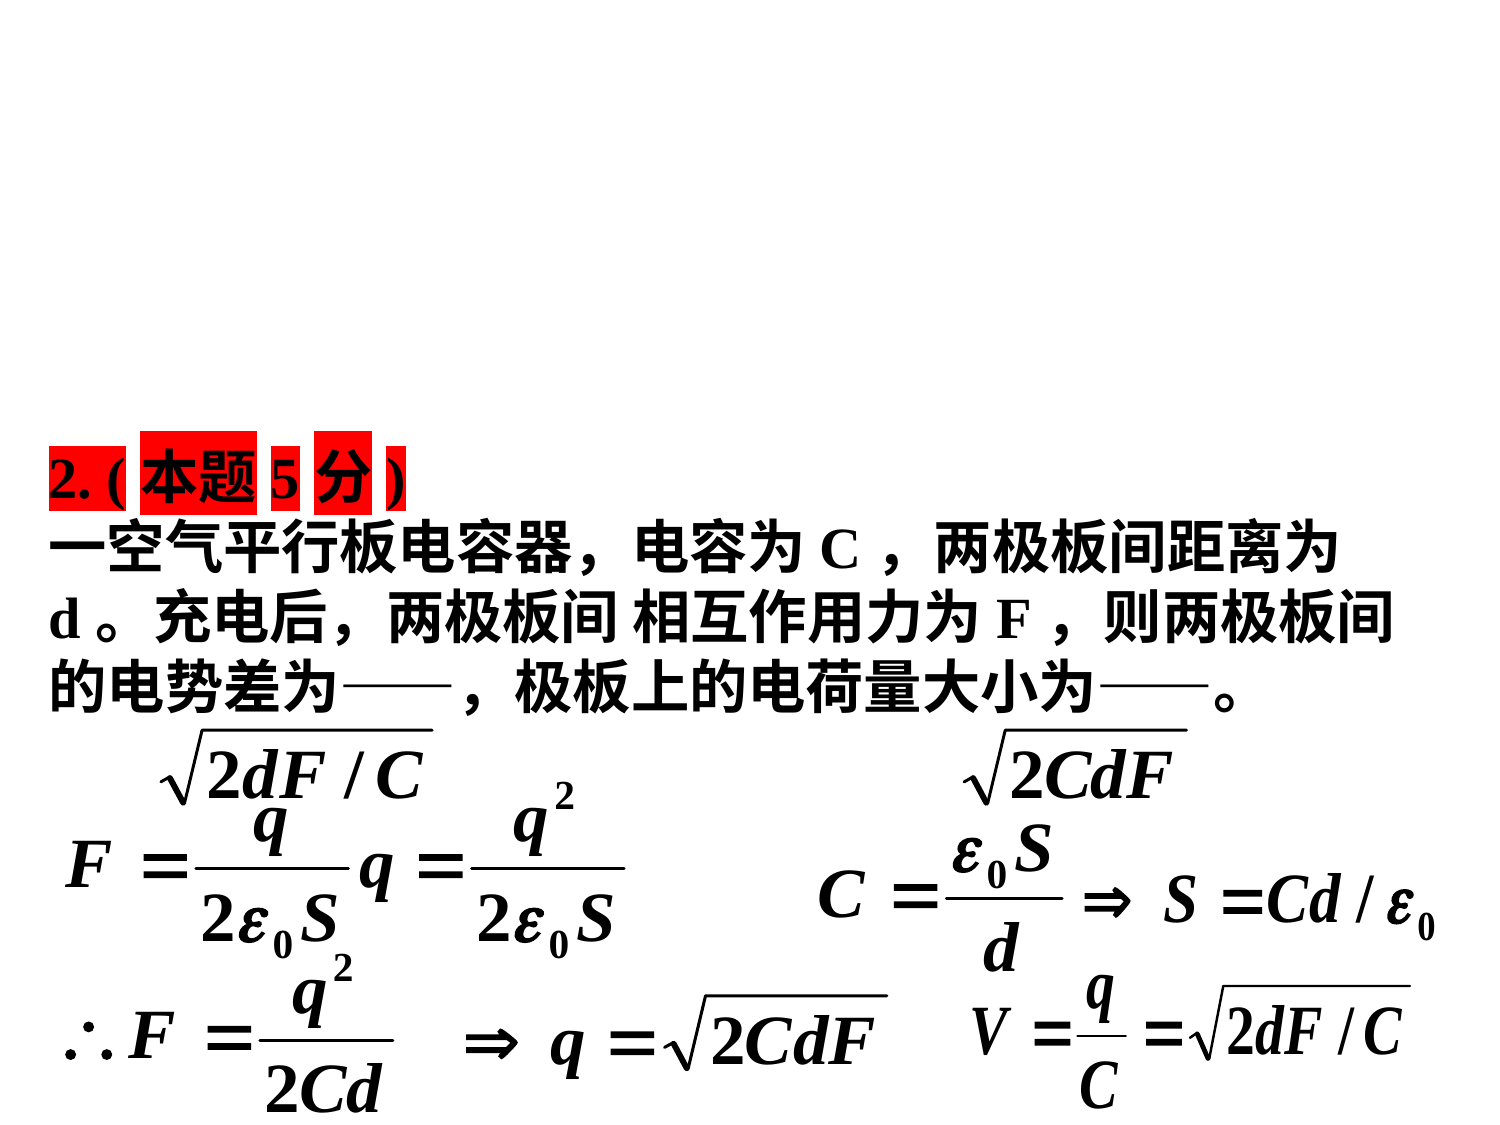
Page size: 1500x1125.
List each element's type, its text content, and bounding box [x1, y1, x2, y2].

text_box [52, 763, 1448, 988]
text_box 2. (本题5分) 一空气平行板电容器，电容为C，两极板间距离为d。充电后，两极板间 相互作用力为F，则两极板间的电势差为——，极板上的电荷量大小为——。 [33, 432, 1412, 728]
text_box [147, 715, 1200, 761]
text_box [58, 934, 1424, 1125]
